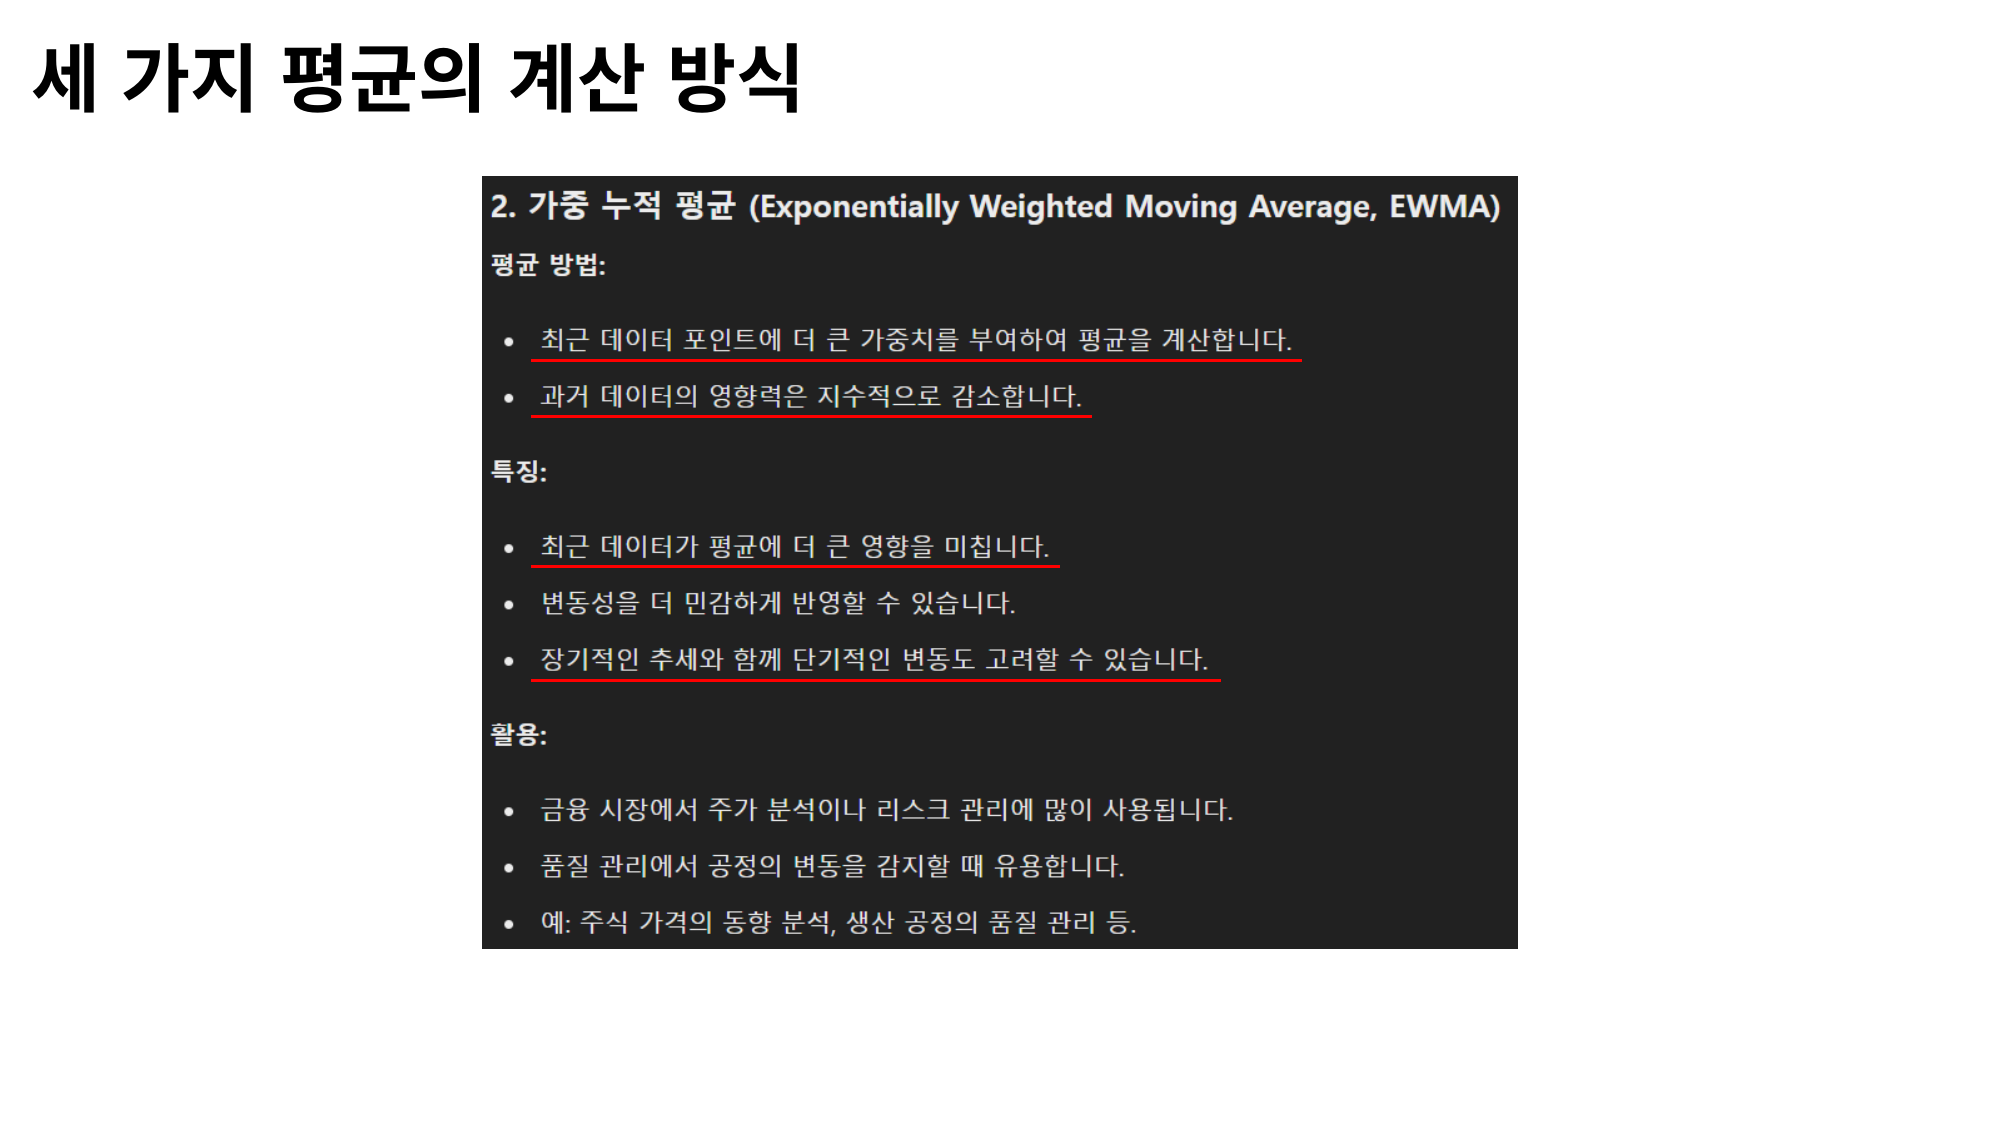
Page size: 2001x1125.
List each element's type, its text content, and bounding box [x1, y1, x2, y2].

picture [481, 176, 1519, 949]
text_box 세 가지 평균의 계산 방식 [17, 24, 821, 130]
